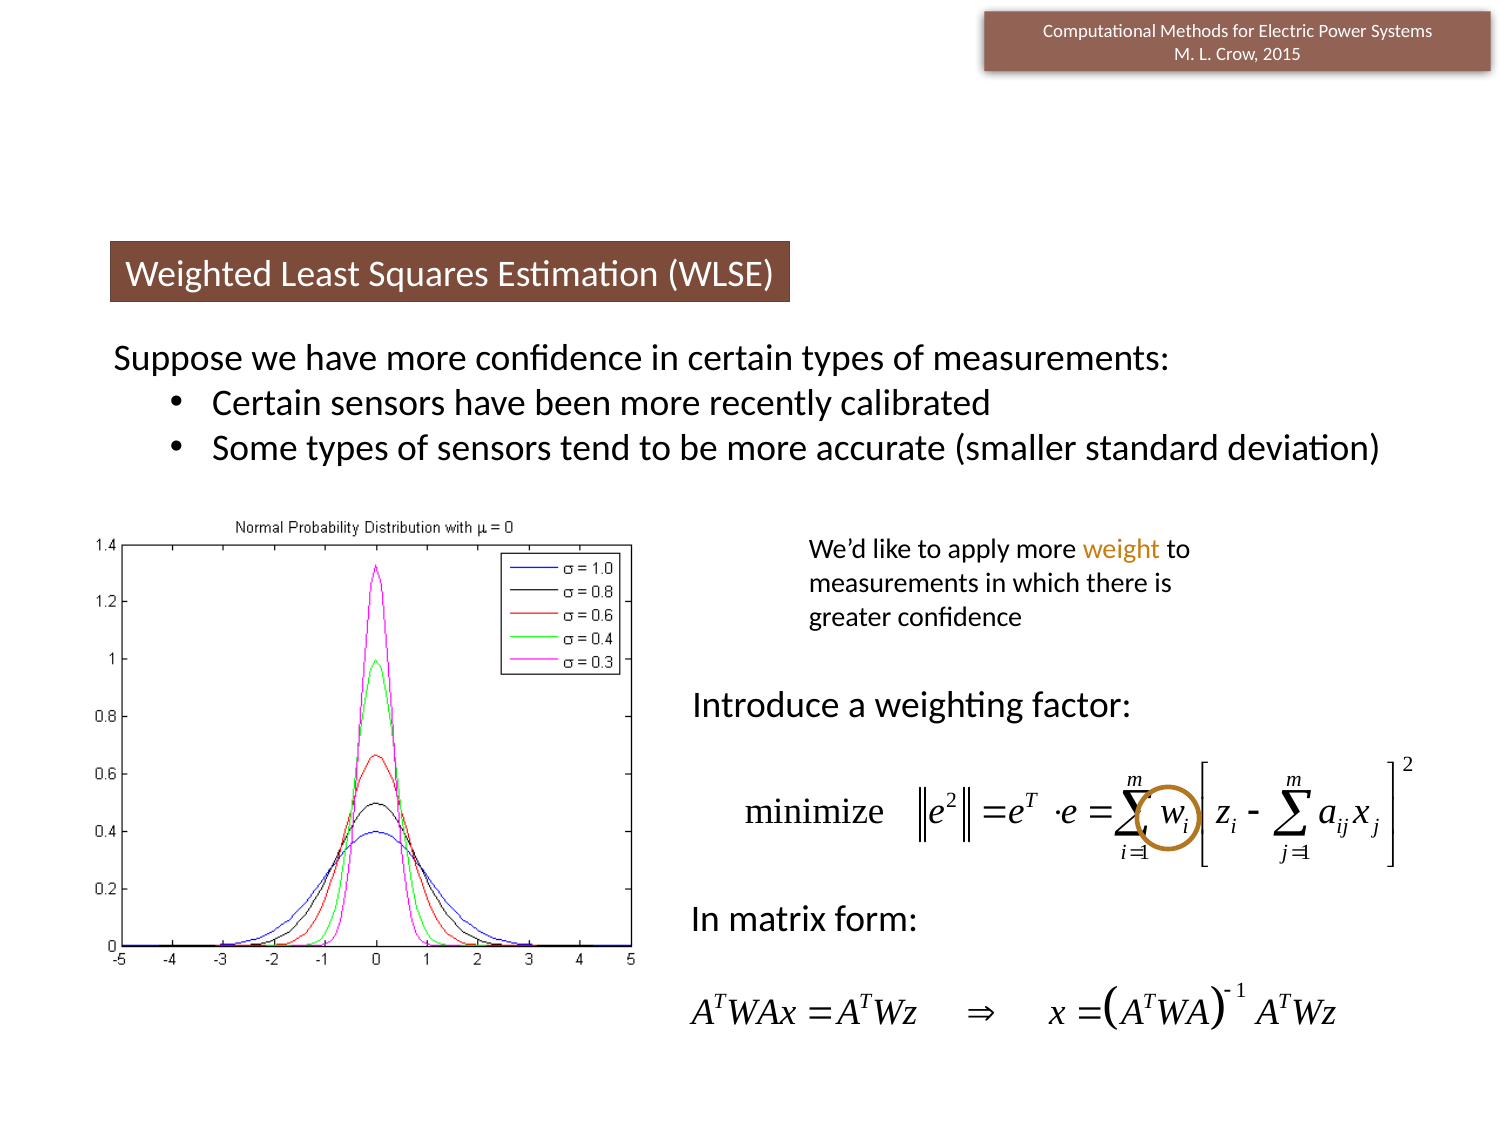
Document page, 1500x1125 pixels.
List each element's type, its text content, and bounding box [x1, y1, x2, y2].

text_box In matrix form: [676, 886, 934, 947]
text_box Introduce a weighting factor: [677, 672, 1147, 732]
picture [84, 500, 658, 993]
text_box Suppose we have more confidence in certain types of measurements: Certain sensors have been more recently calibrated Some types of sensors tend to be more accurate (smaller standard deviation) [98, 325, 1397, 476]
text_box We’d like to apply more weight to measurements in which there is greater confidence [793, 523, 1230, 640]
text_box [739, 746, 1421, 874]
text_box Weighted Least Squares Estimation (WLSE) [110, 241, 790, 302]
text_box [683, 972, 1344, 1050]
